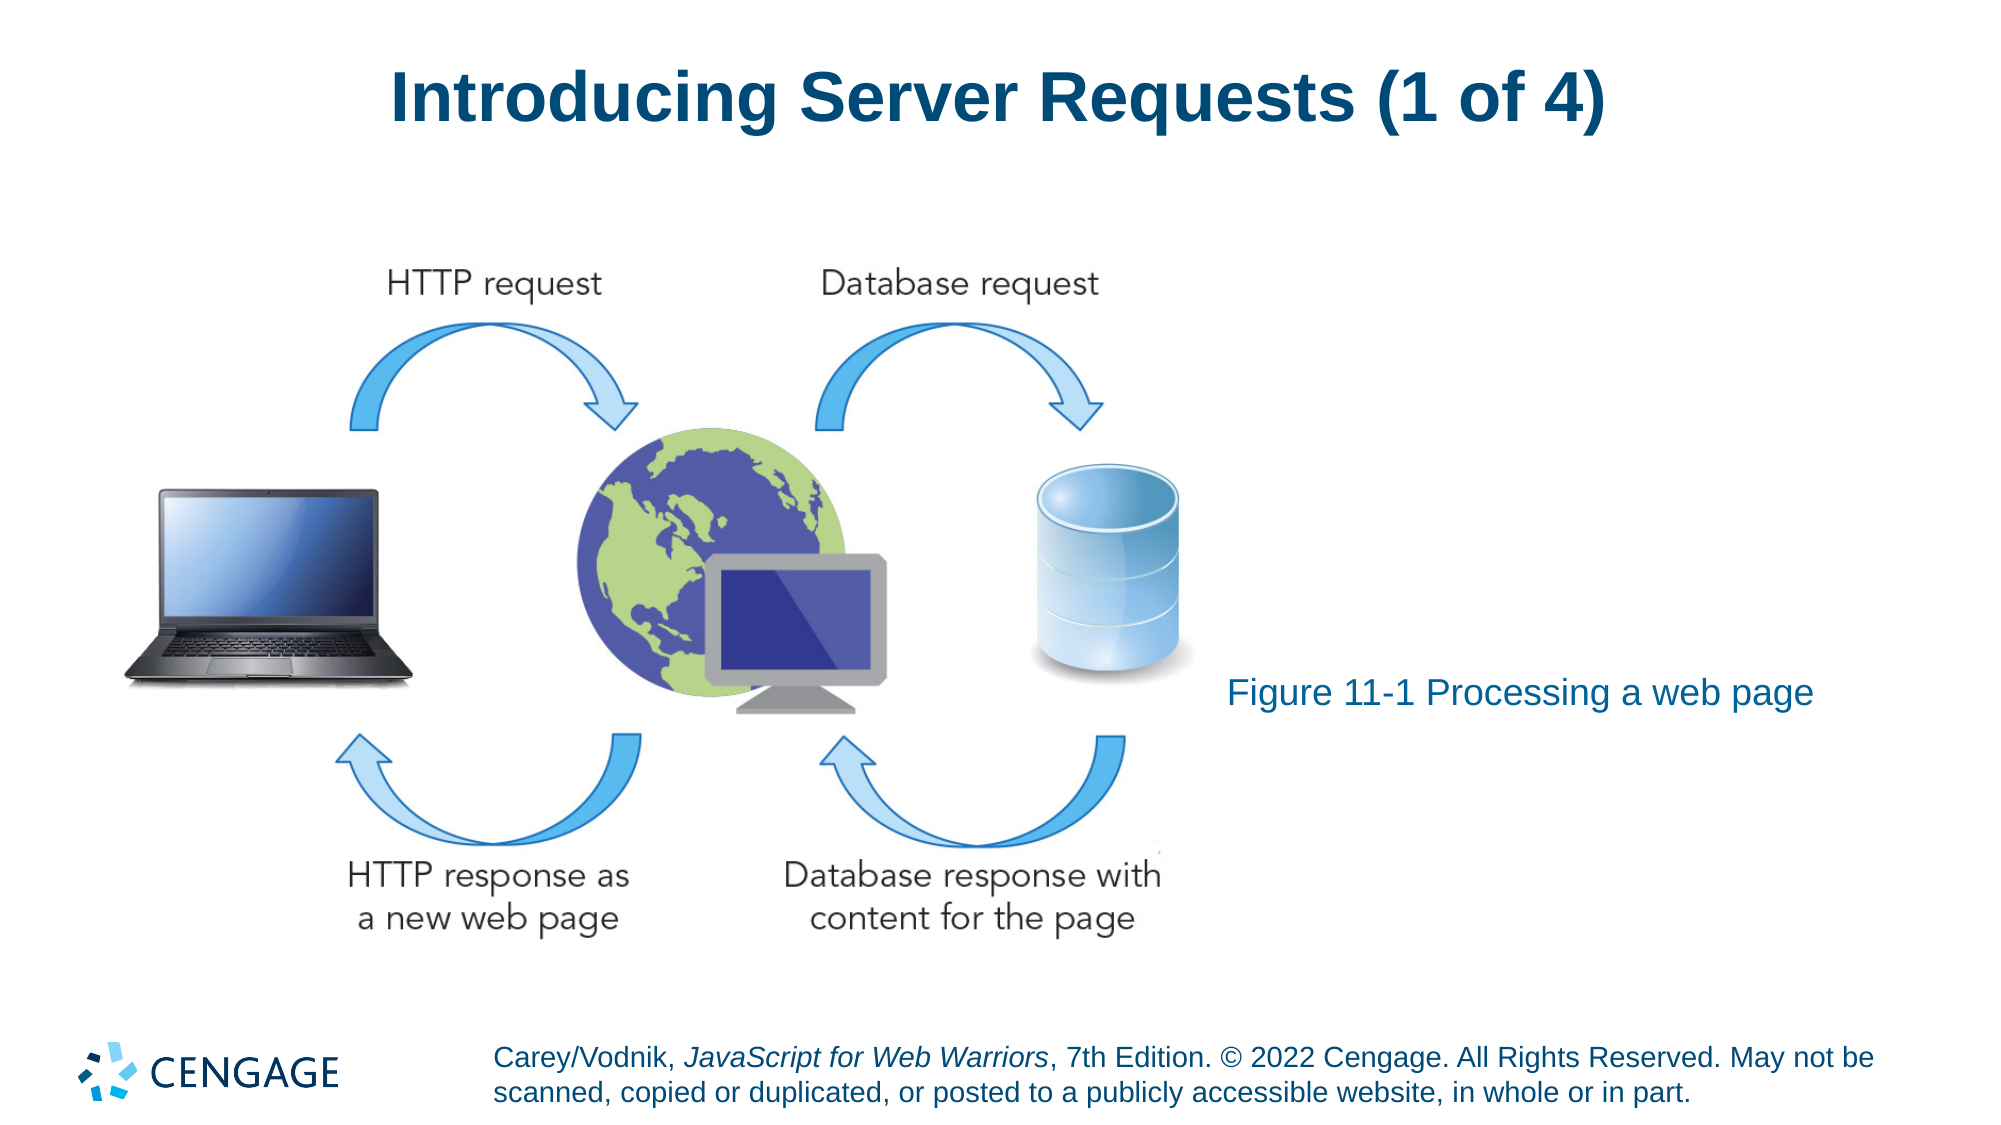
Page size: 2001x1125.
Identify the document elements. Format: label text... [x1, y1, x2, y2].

picture [119, 265, 1198, 940]
title Introducing Server Requests (1 of 4) [137, 59, 1863, 171]
list Figure 11-1 Processing a web page [1226, 667, 1880, 965]
picture [78, 1042, 338, 1101]
